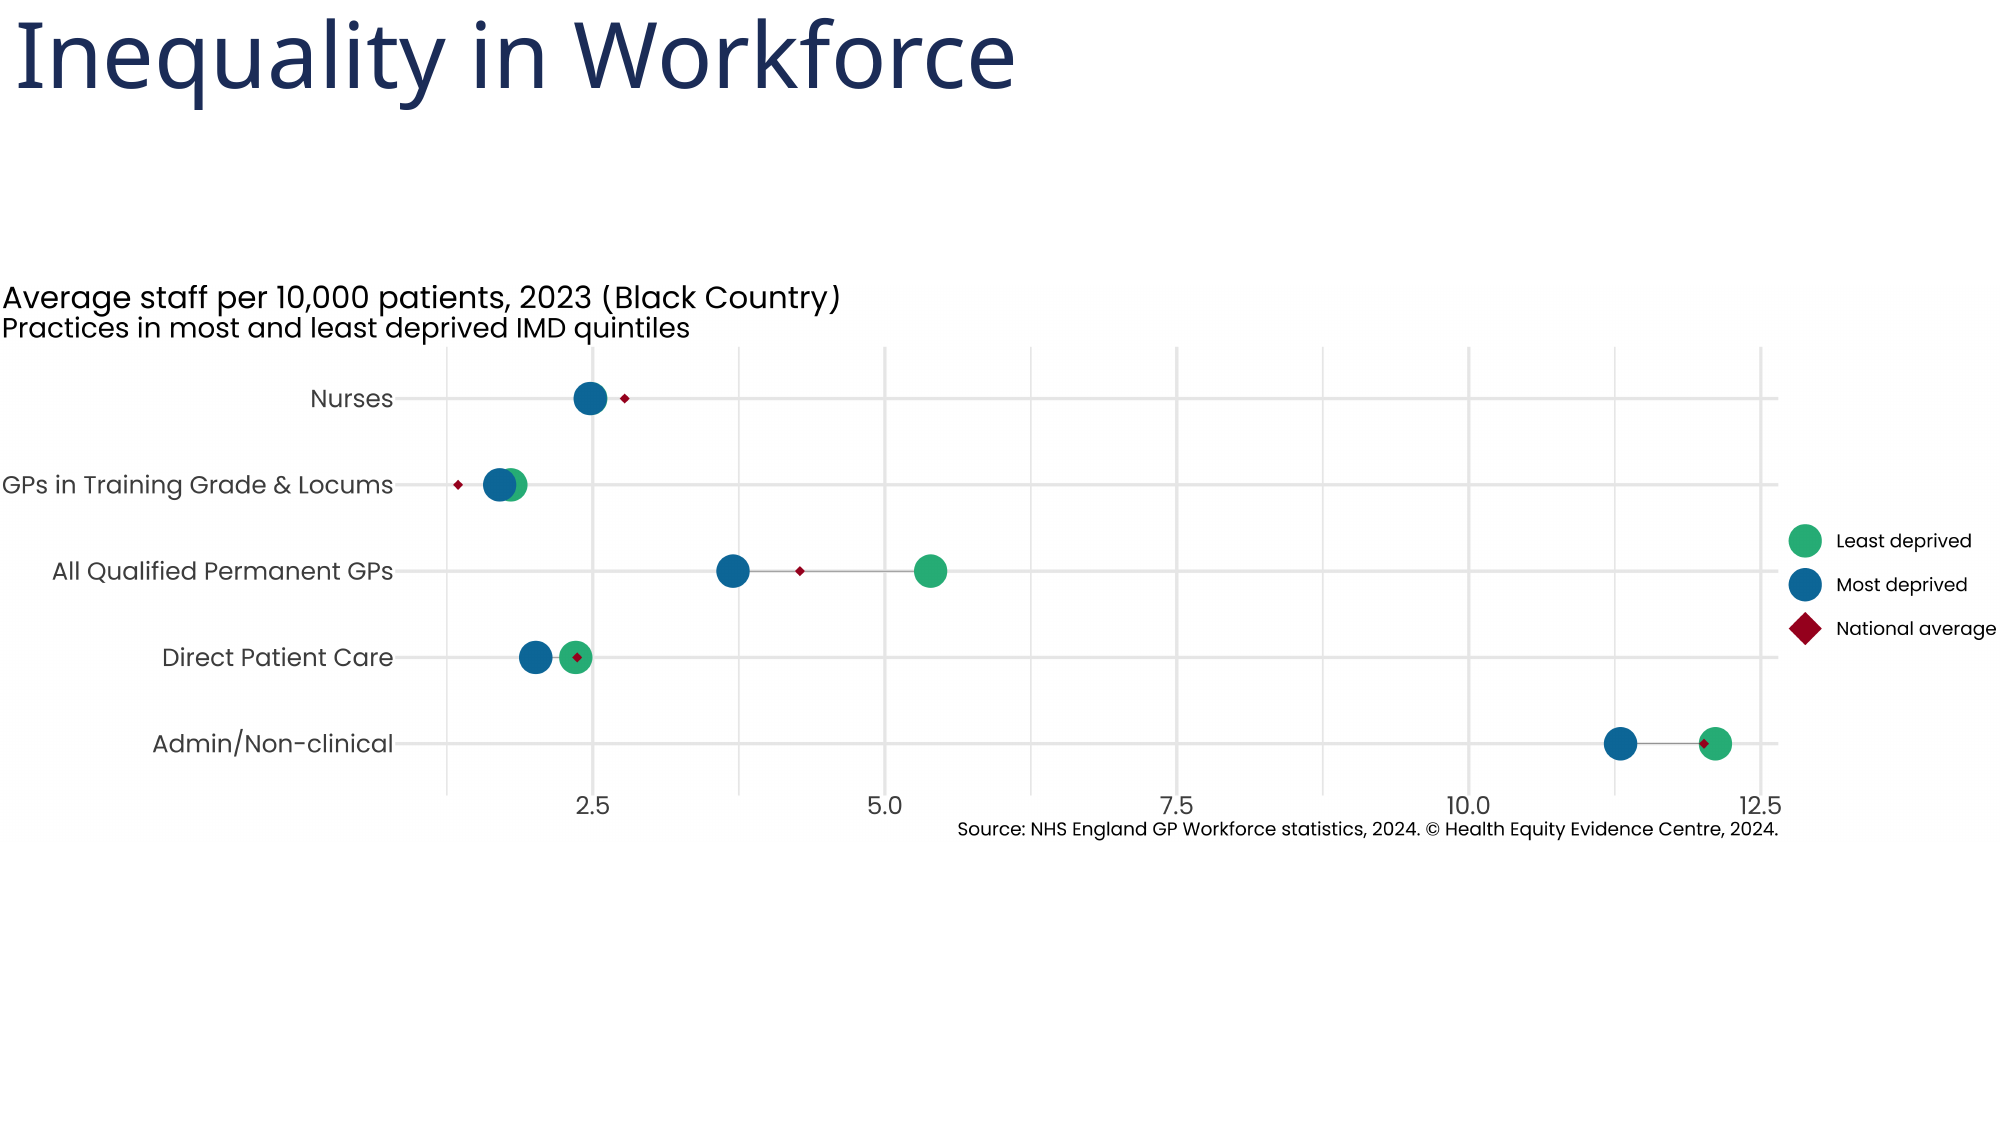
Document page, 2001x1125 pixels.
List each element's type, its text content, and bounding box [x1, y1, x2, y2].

title Inequality in Workforce [0, 0, 2000, 119]
picture [0, 284, 2000, 843]
